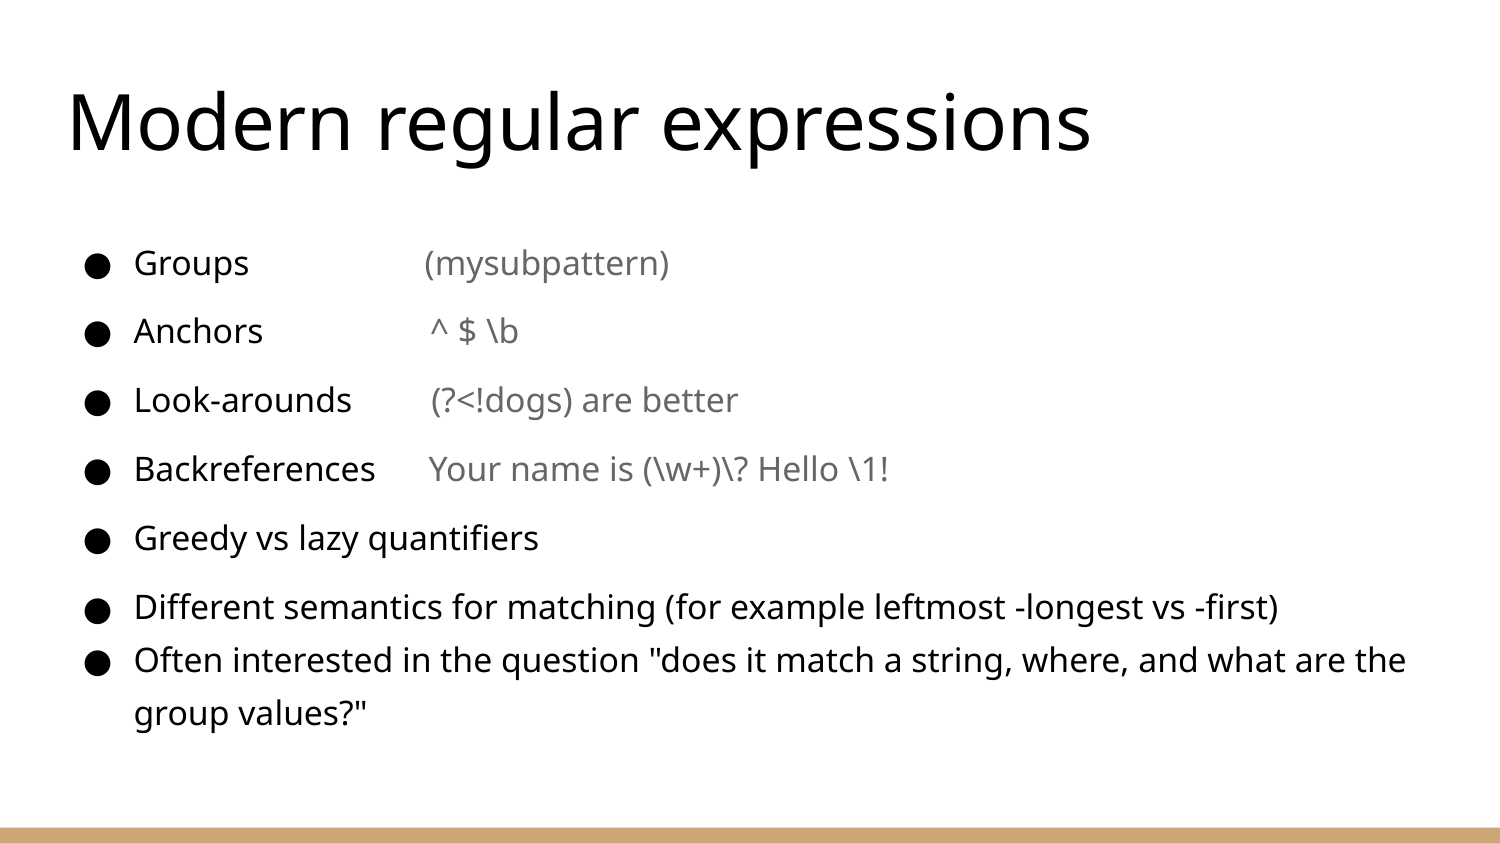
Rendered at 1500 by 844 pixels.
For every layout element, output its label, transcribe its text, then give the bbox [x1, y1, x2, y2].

list Groups (mysubpattern) Anchors ^ $ \b Look-arounds (?<!dogs) are better Backreferences Your name is (\w+)\? Hello \1! Greedy vs lazy quantifiers Different semantics for matching (for example leftmost -longest vs -first) Often interested in the question "does it match a string, where, and what are the group values?" [51, 200, 1449, 752]
title Modern regular expressions [51, 51, 1449, 189]
